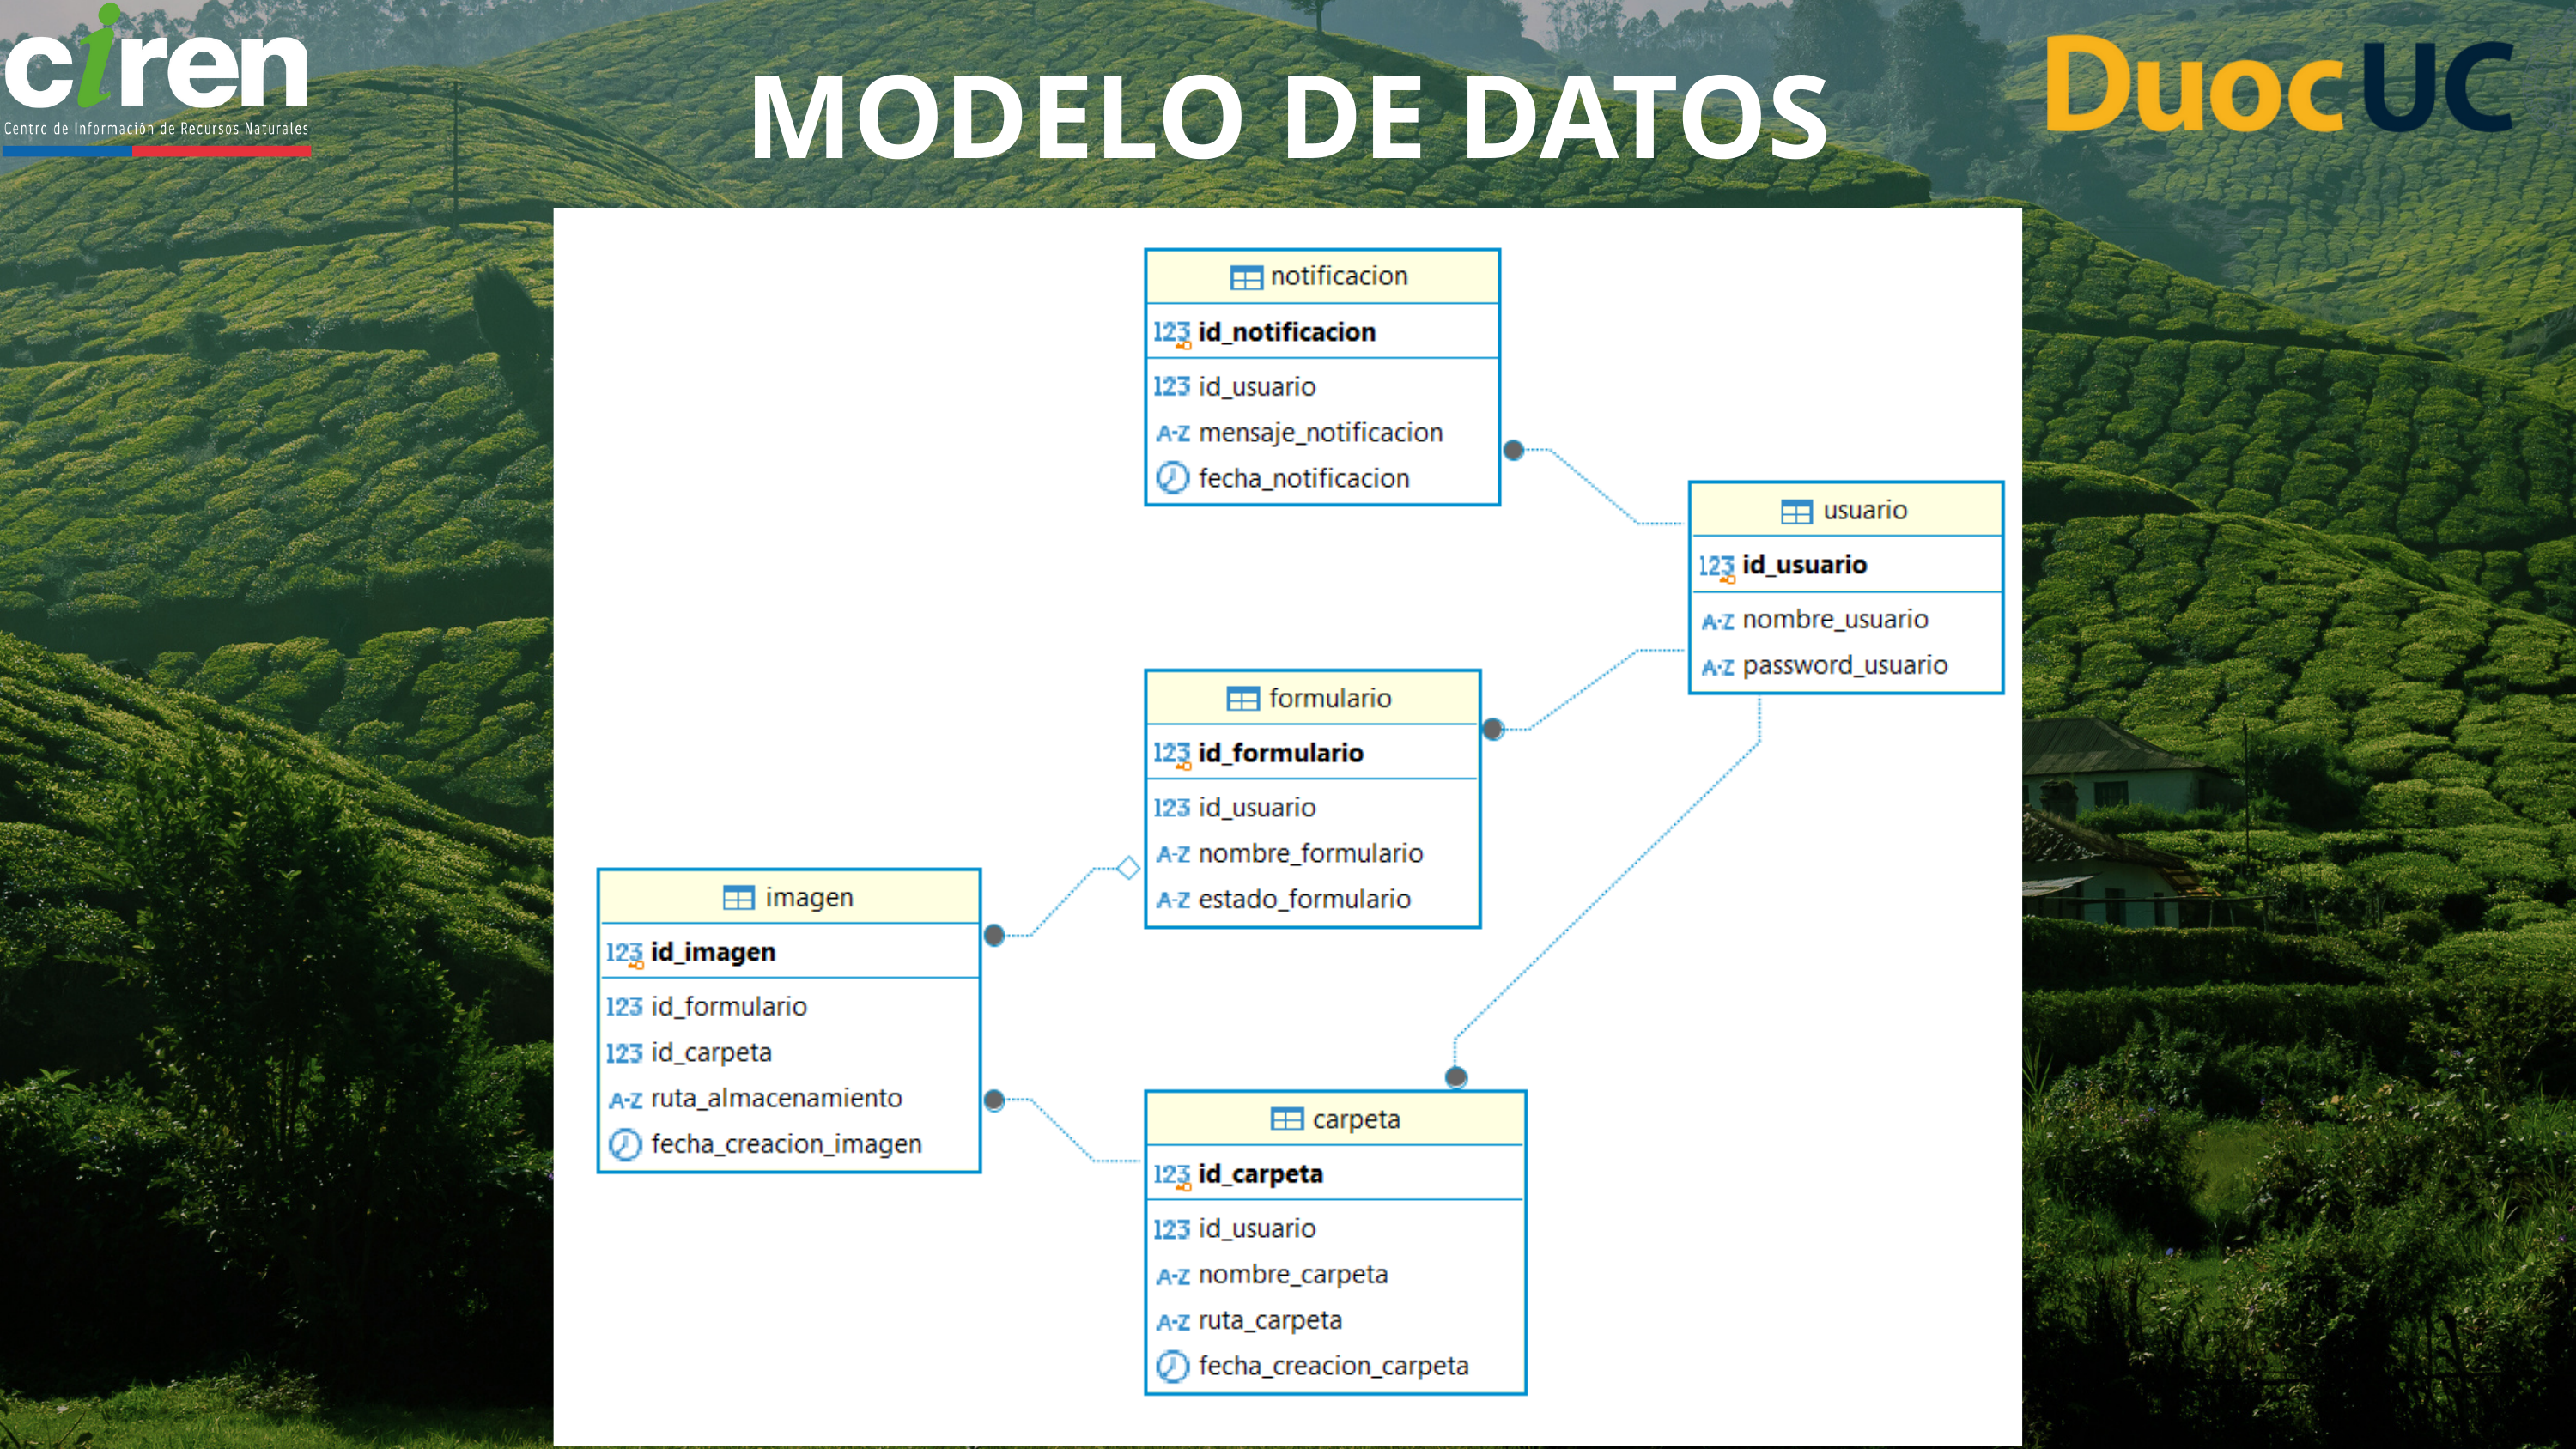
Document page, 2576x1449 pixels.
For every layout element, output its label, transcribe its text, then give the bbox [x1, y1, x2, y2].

text_box [0, 0, 313, 161]
text_box [0, 0, 2576, 1449]
text_box [2039, 0, 2576, 145]
text_box [553, 208, 2023, 1446]
text_box MODELO DE DATOS [582, 55, 1994, 182]
